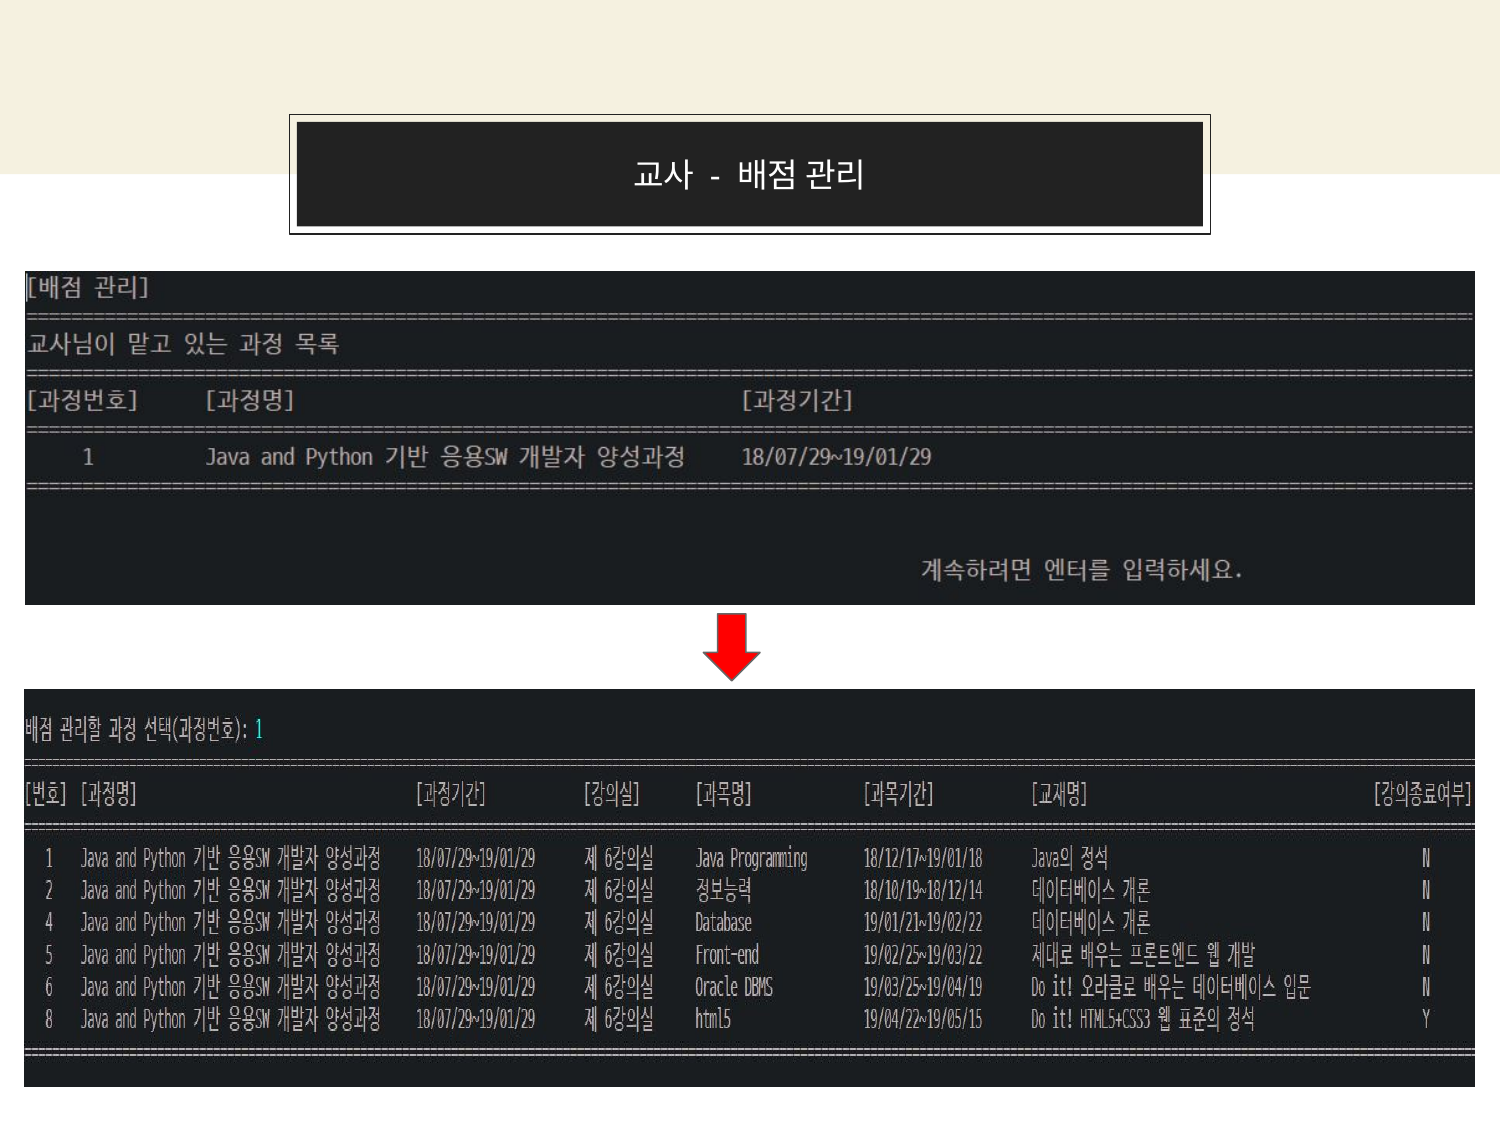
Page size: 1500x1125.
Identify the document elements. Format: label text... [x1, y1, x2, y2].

picture [25, 270, 1475, 606]
title 교사 - 배점 관리 [296, 121, 1203, 227]
text_box [703, 614, 761, 681]
picture [24, 689, 1475, 1087]
